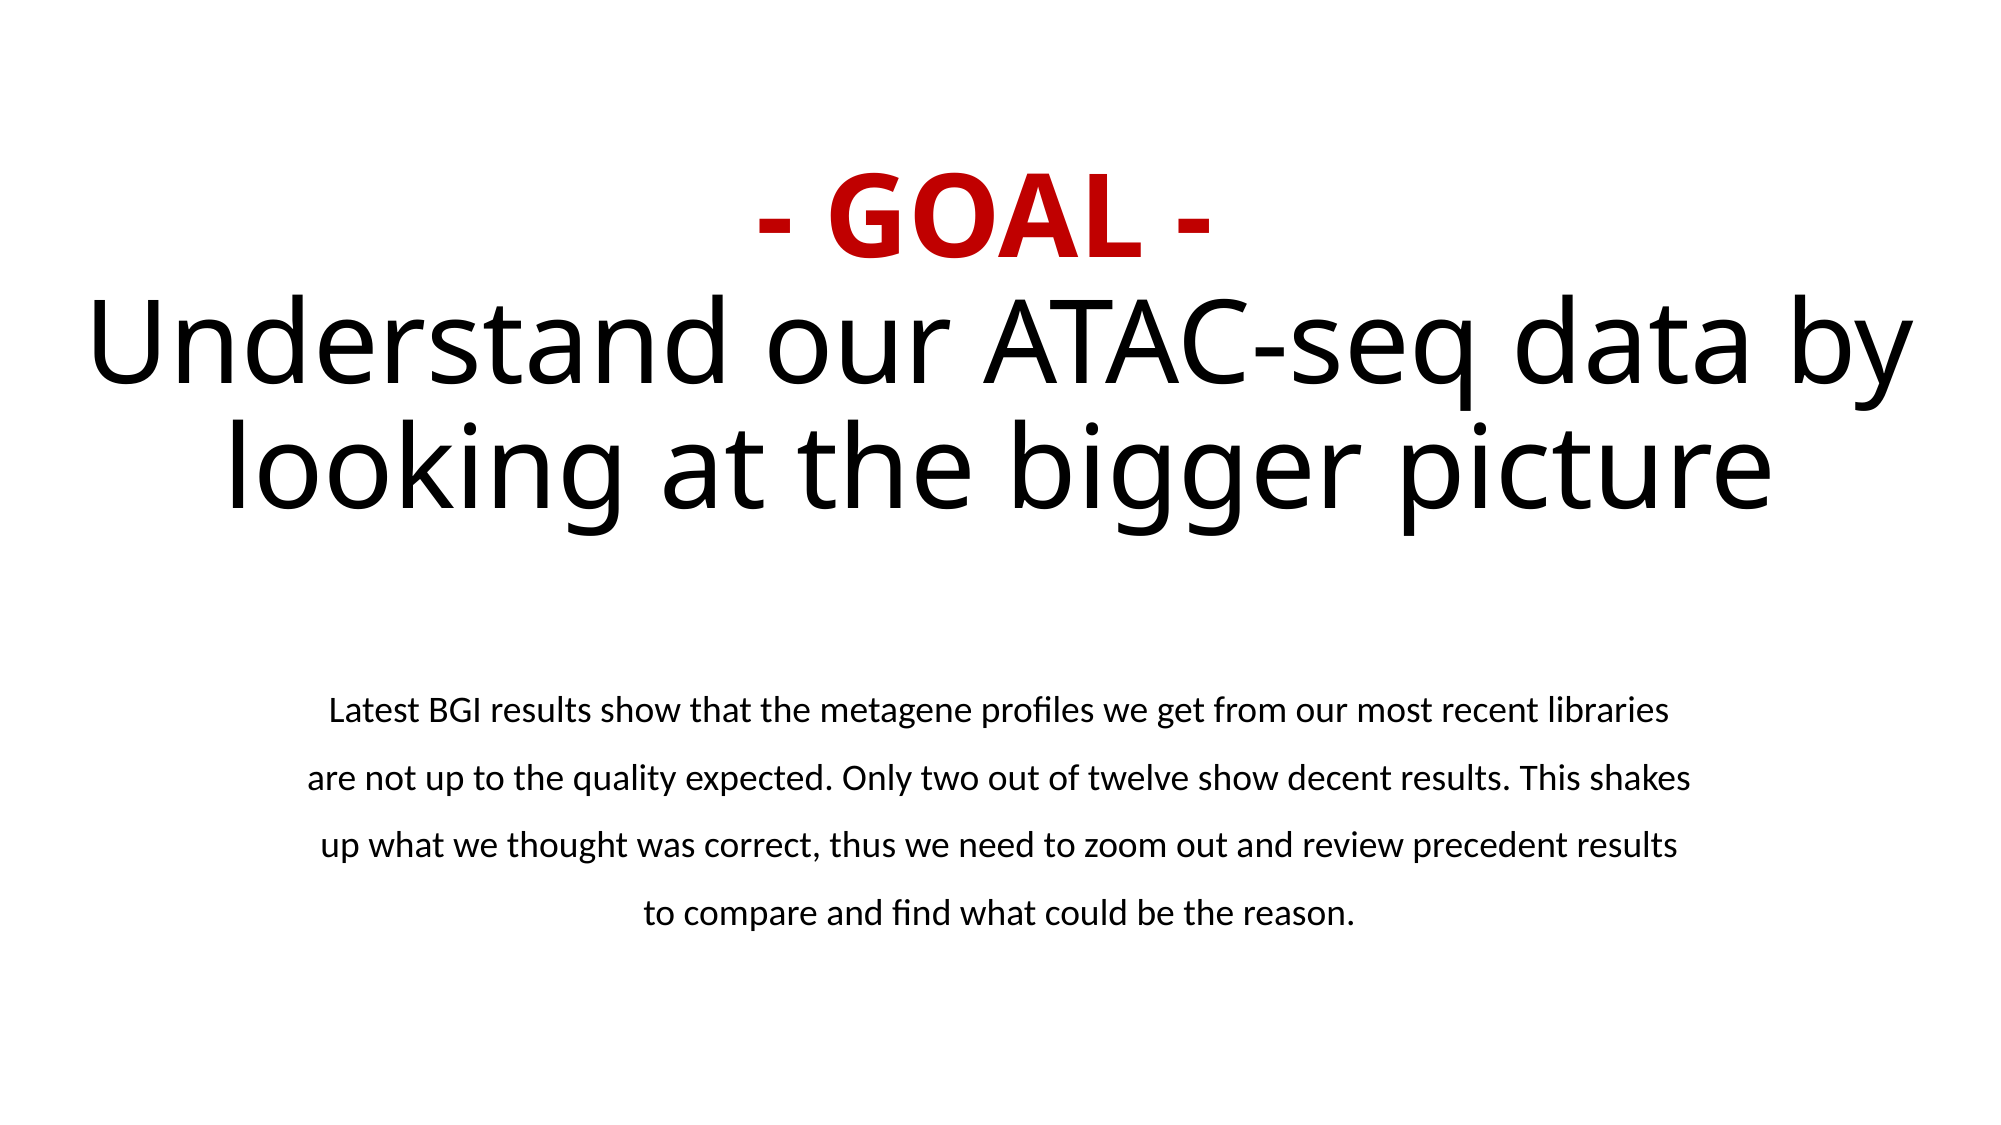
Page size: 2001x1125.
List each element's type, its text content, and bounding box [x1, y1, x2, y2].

title - GOAL - Understand our ATAC-seq data by looking at the bigger picture [63, 149, 1937, 542]
text_box Latest BGI results show that the metagene profiles we get from our most recent libraries are not up to the quality expected. Only two out of twelve show decent results. This shakes up what we thought was correct, thus we need to zoom out and review precedent results to compare and find what could be the reason. [290, 655, 1710, 941]
